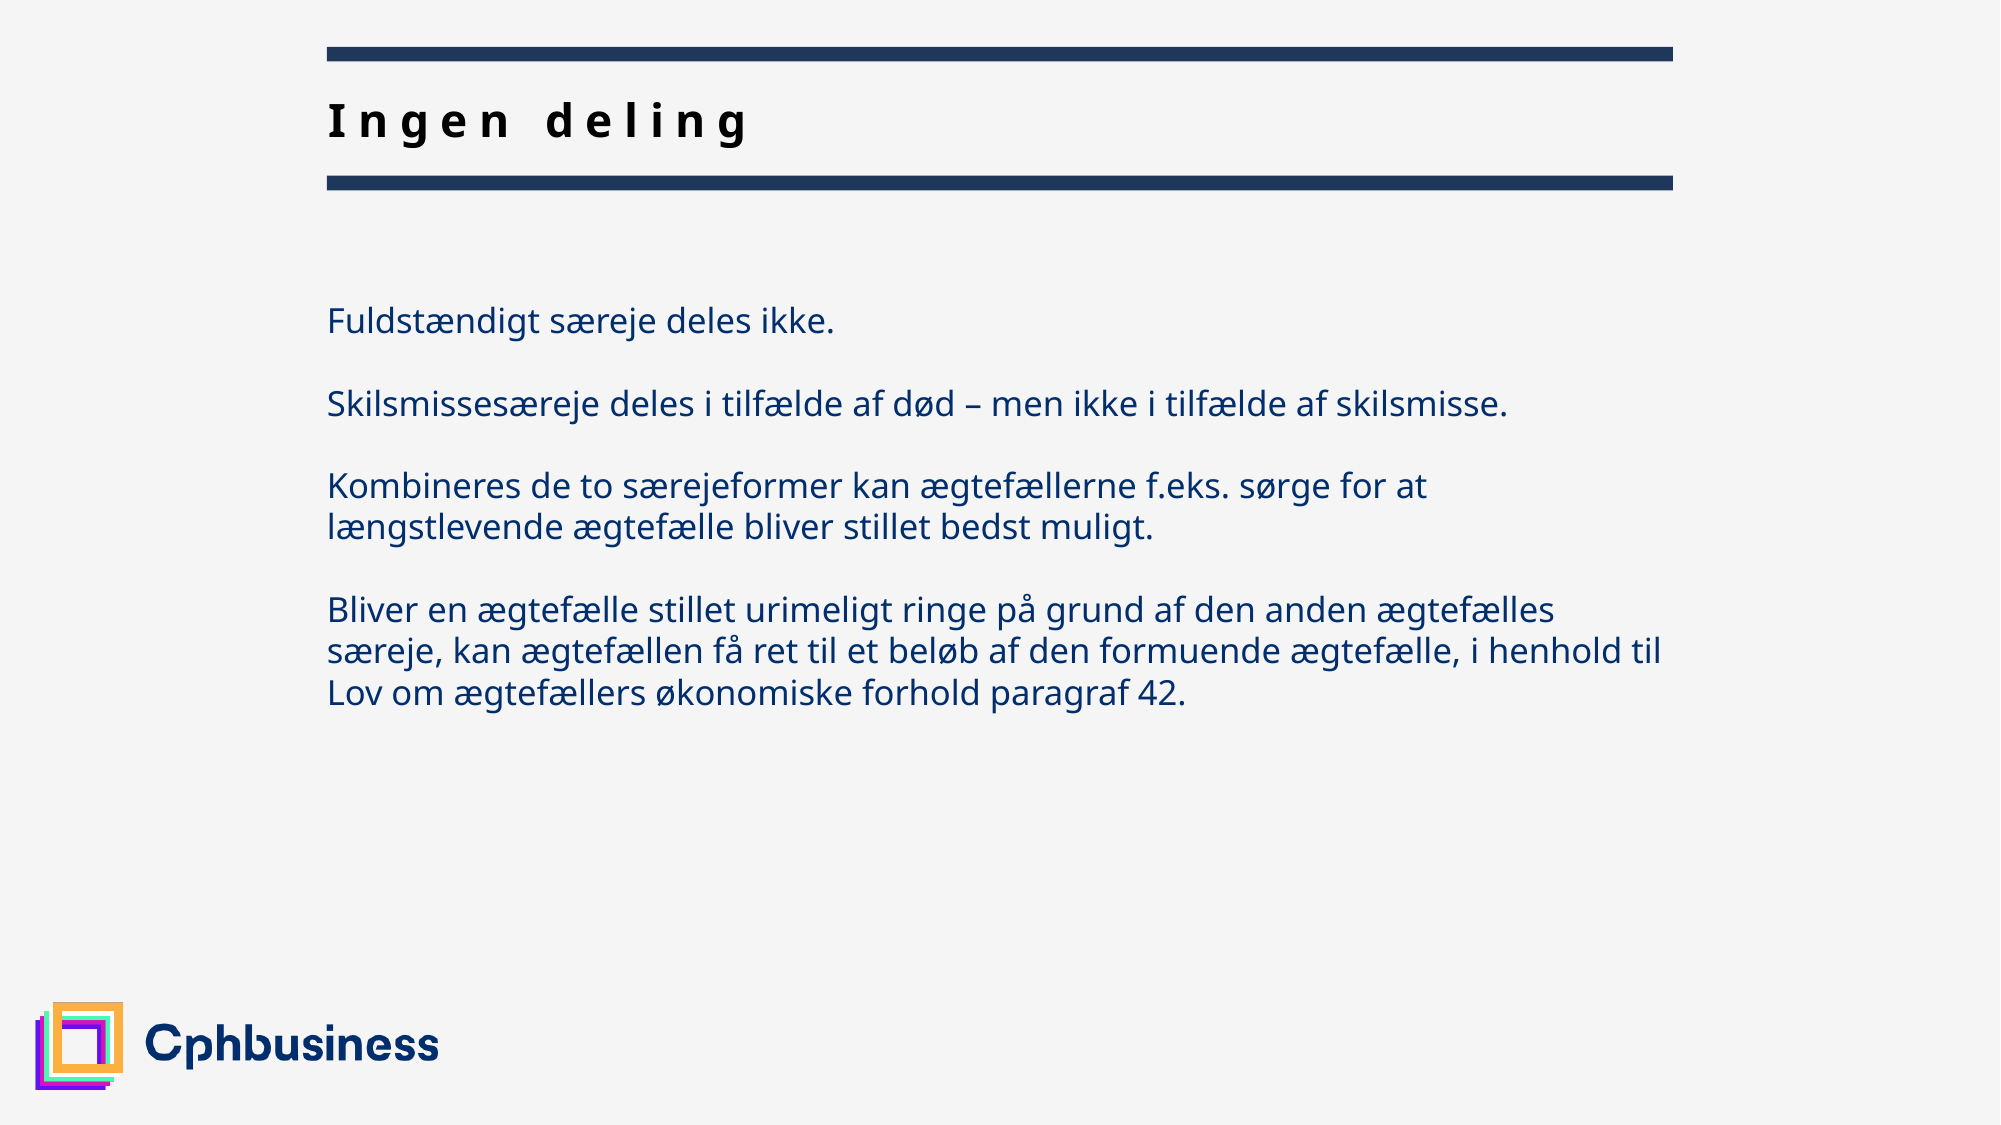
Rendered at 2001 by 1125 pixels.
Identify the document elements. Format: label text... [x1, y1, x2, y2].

text_box Fuldstændigt særeje deles ikke. Skilsmissesæreje deles i tilfælde af død – men ikke i tilfælde af skilsmisse. Kombineres de to særejeformer kan ægtefællerne f.eks. sørge for at længstlevende ægtefælle bliver stillet bedst muligt. Bliver en ægtefælle stillet urimeligt ringe på grund af den anden ægtefælles særeje, kan ægtefællen få ret til et beløb af den formuende ægtefælle, i henhold til Lov om ægtefællers økonomiske forhold paragraf 42. [326, 268, 1673, 754]
title Ingen deling [326, 26, 1729, 217]
text_box [326, 175, 1673, 191]
text_box [326, 46, 1673, 62]
picture [0, 967, 473, 1125]
